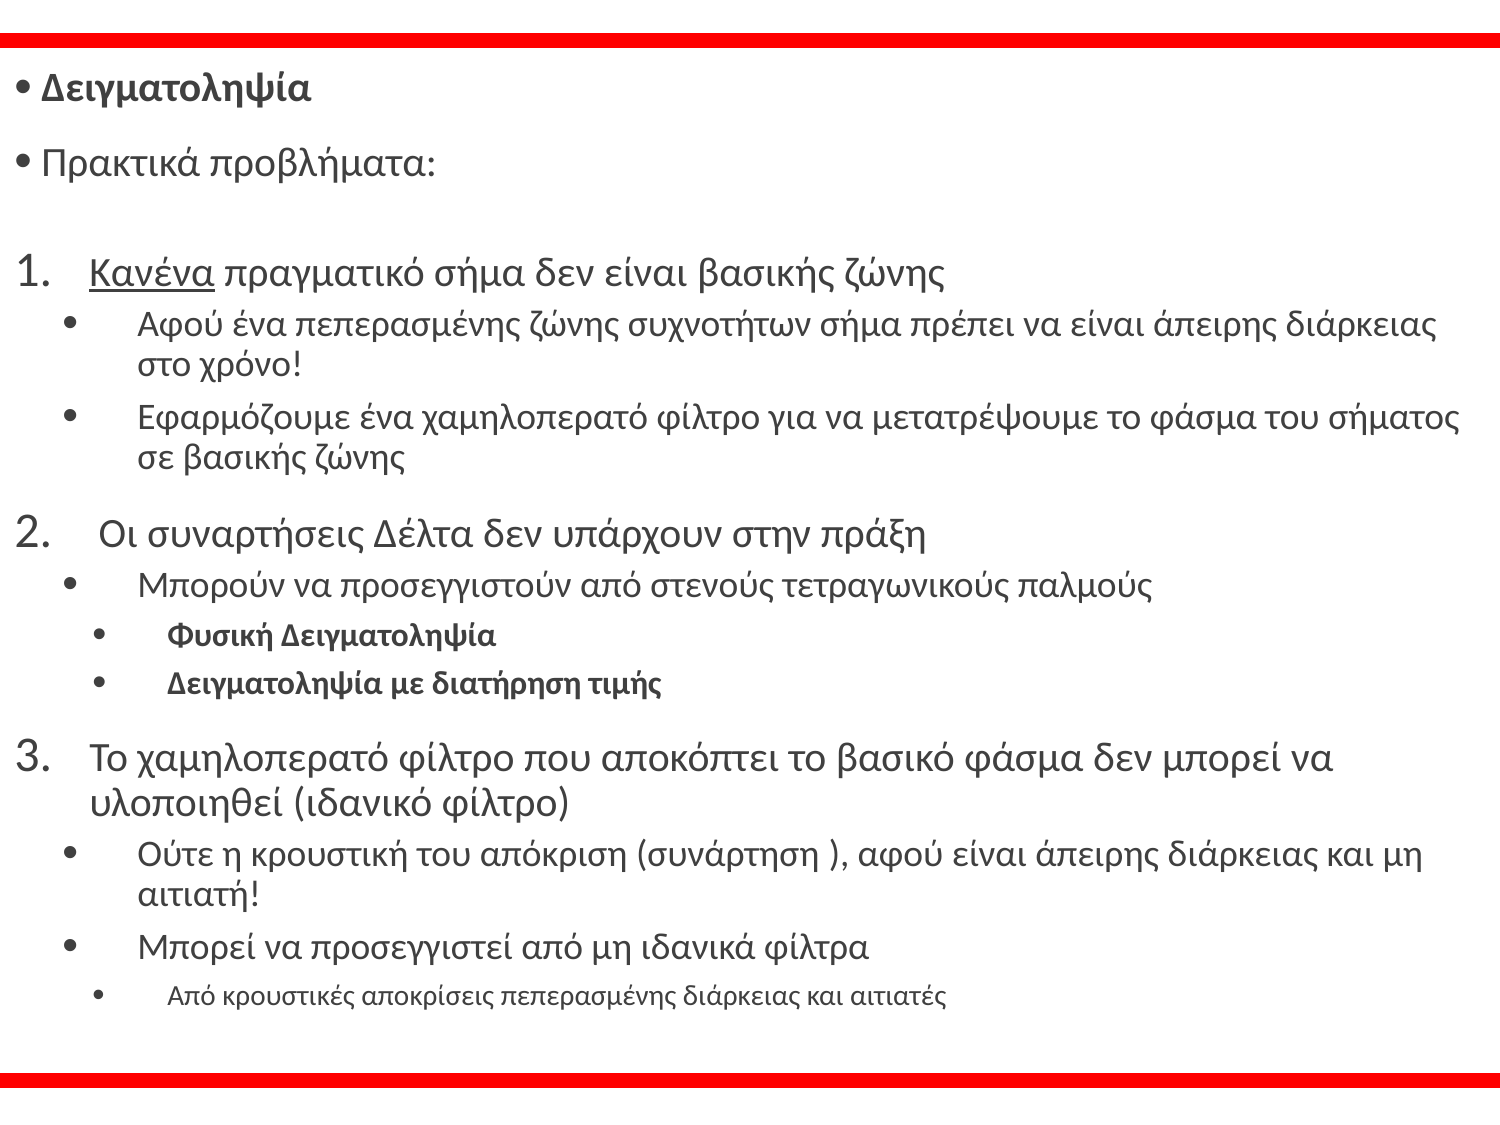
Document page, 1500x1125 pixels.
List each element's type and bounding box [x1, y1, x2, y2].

text_box [0, 33, 1500, 48]
text_box [0, 1073, 1500, 1088]
